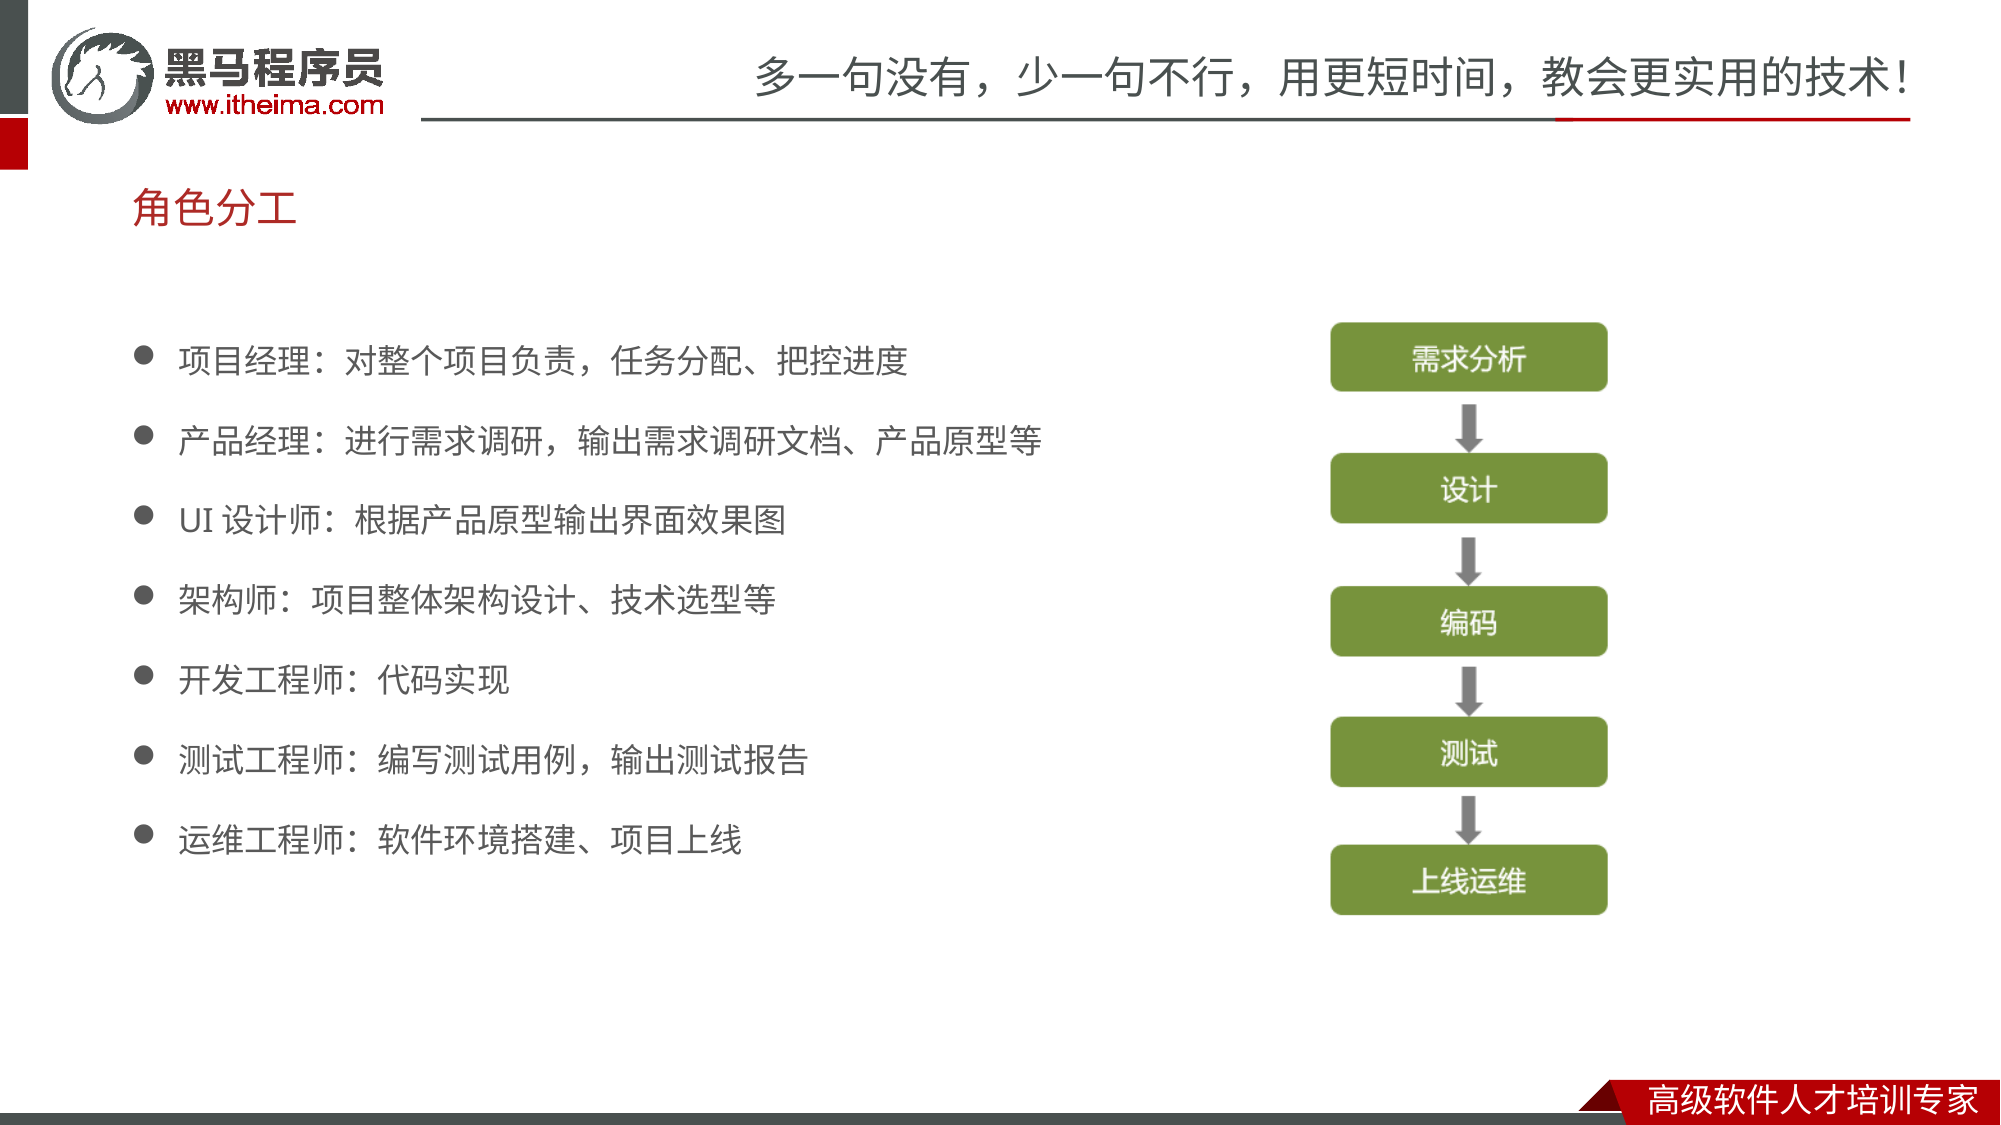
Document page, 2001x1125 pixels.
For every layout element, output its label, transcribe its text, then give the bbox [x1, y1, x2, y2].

picture [1314, 311, 1622, 928]
text_box 项目经理：对整个项目负责，任务分配、把控进度 产品经理：进行需求调研，输出需求调研文档、产品原型等 UI设计师：根据产品原型输出界面效果图 架构师：项目整体架构设计、技术选型等 开发工程师：代码实现 测试工程师：编写测试用例，输出测试报告 运维工程师：软件环境搭建、项目上线 [116, 292, 1639, 867]
picture [50, 26, 384, 125]
title 角色分工 [116, 164, 1872, 250]
